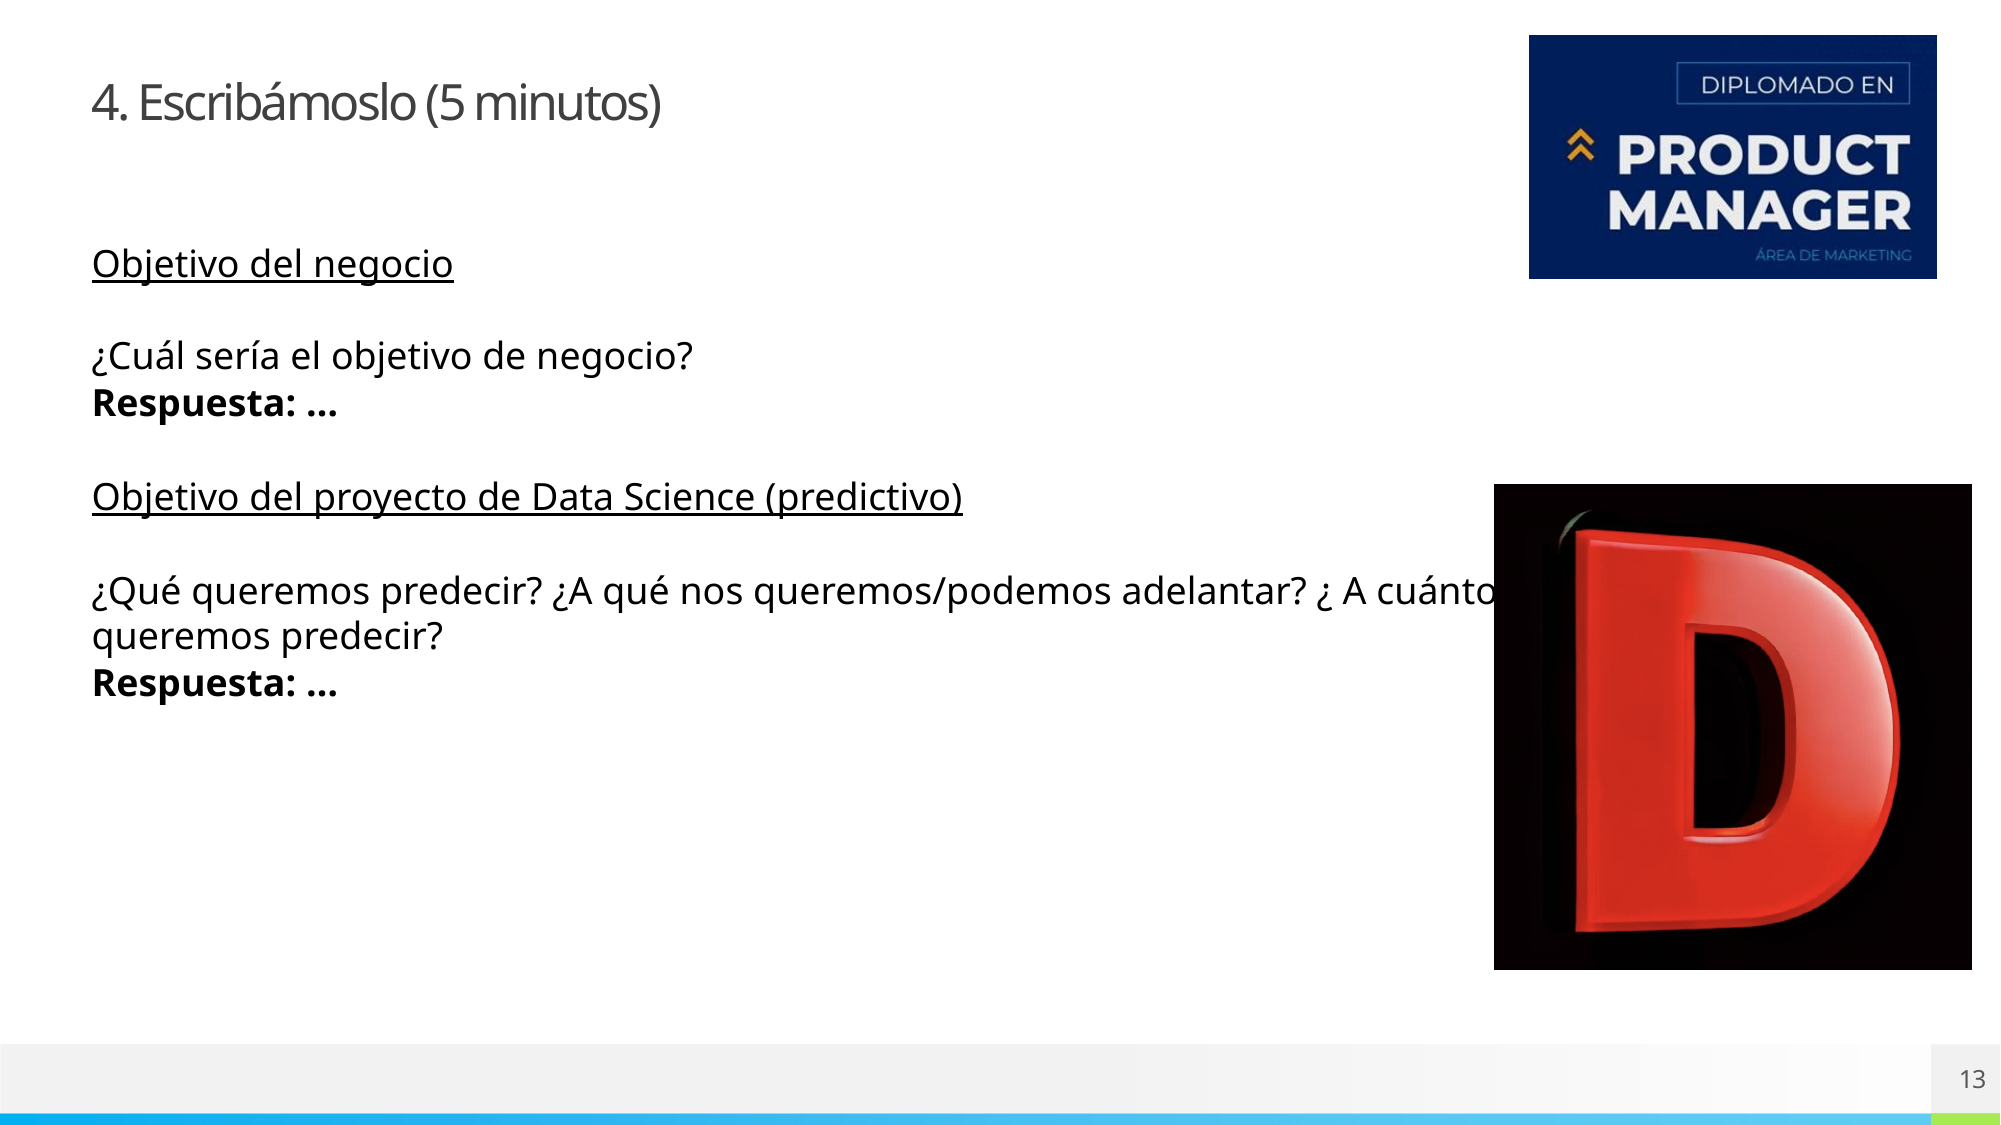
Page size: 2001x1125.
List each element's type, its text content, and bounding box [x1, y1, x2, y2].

text_box Objetivo del negocio ¿Cuál sería el objetivo de negocio? Respuesta: … Objetivo del proyecto de Data Science (predictivo) ¿Qué queremos predecir? ¿A qué nos queremos/podemos adelantar? ¿ A cuánto queremos predecir? Respuesta: … [89, 237, 1524, 705]
slide_number 13 [1945, 1061, 1988, 1125]
text_box [1930, 1044, 2000, 1114]
picture [1494, 484, 1973, 970]
title 4. Escribámoslo (5 minutos) [89, 68, 1475, 237]
picture [0, 1044, 1930, 1125]
picture [1529, 34, 1938, 280]
